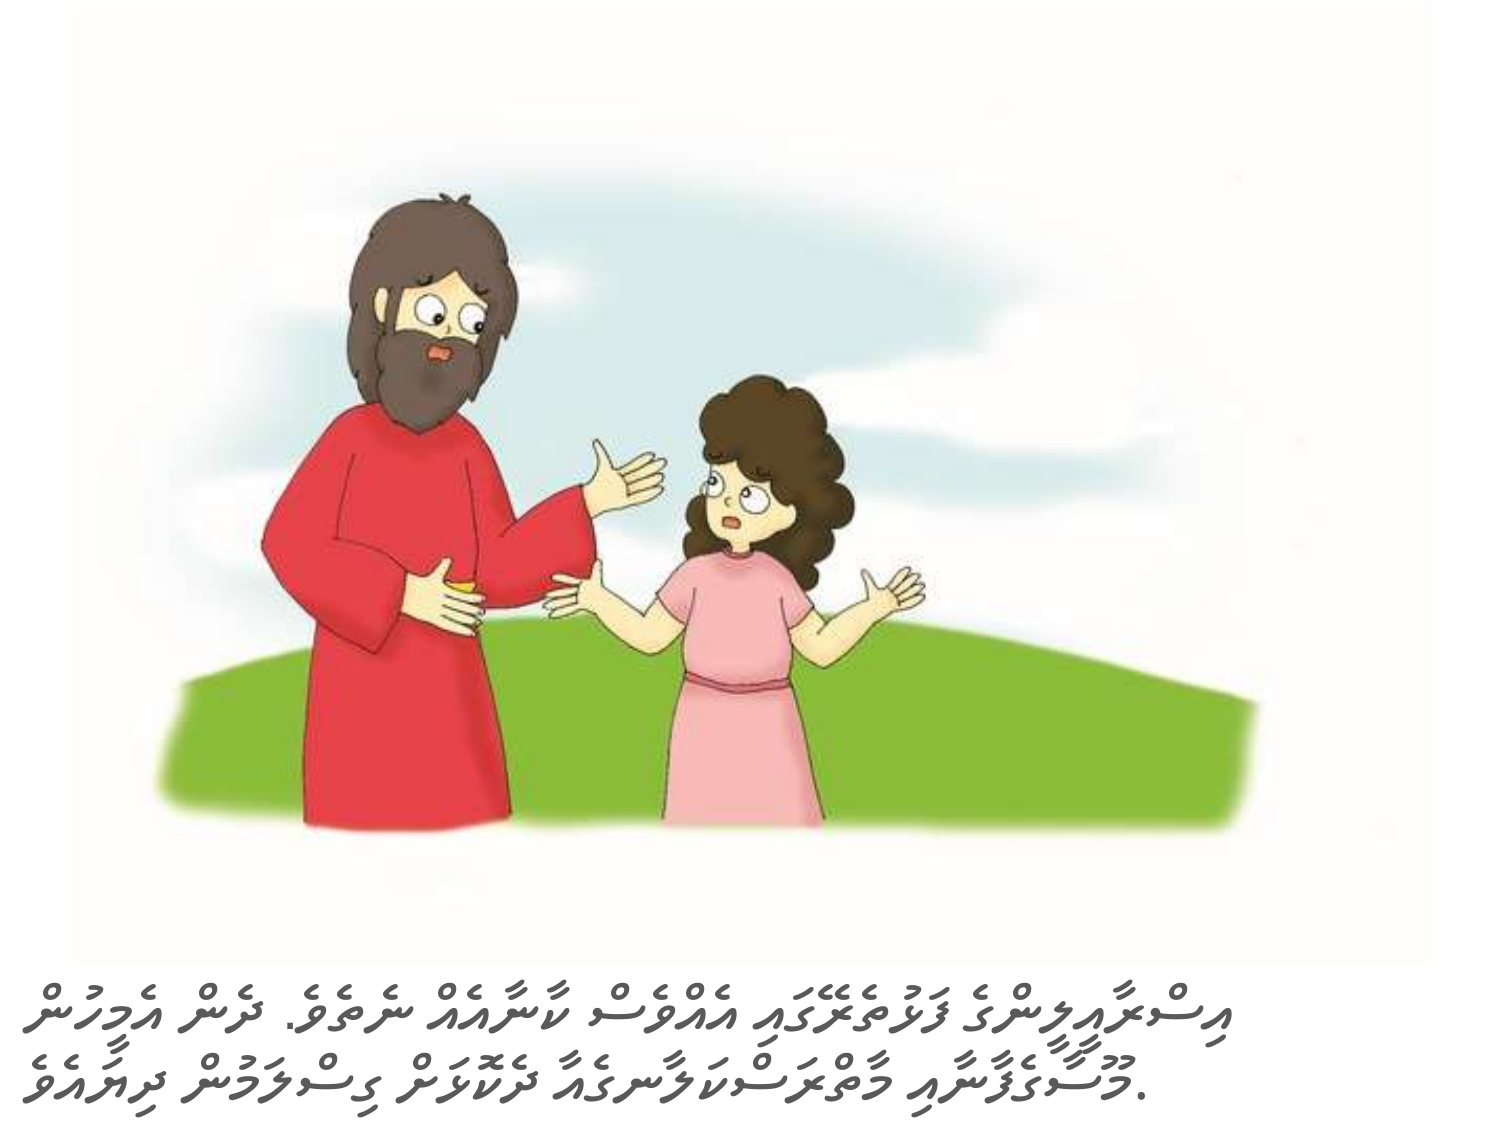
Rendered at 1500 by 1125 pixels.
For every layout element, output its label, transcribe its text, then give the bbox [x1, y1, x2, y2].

picture [69, 1, 1431, 965]
text_box އިސްރާއީލީންގެ ފަޅުތެރޭގައި އެއްވެސް ކާނާއެއް ނެތެވެ. ދެން އެމީހުން މޫސާގެފާނާއި މާތްރަސްކަލާނގެއާ ދެކޮޅަށް ގިސްލަމުން ދިޔައެވެ. [11, 964, 1483, 1119]
